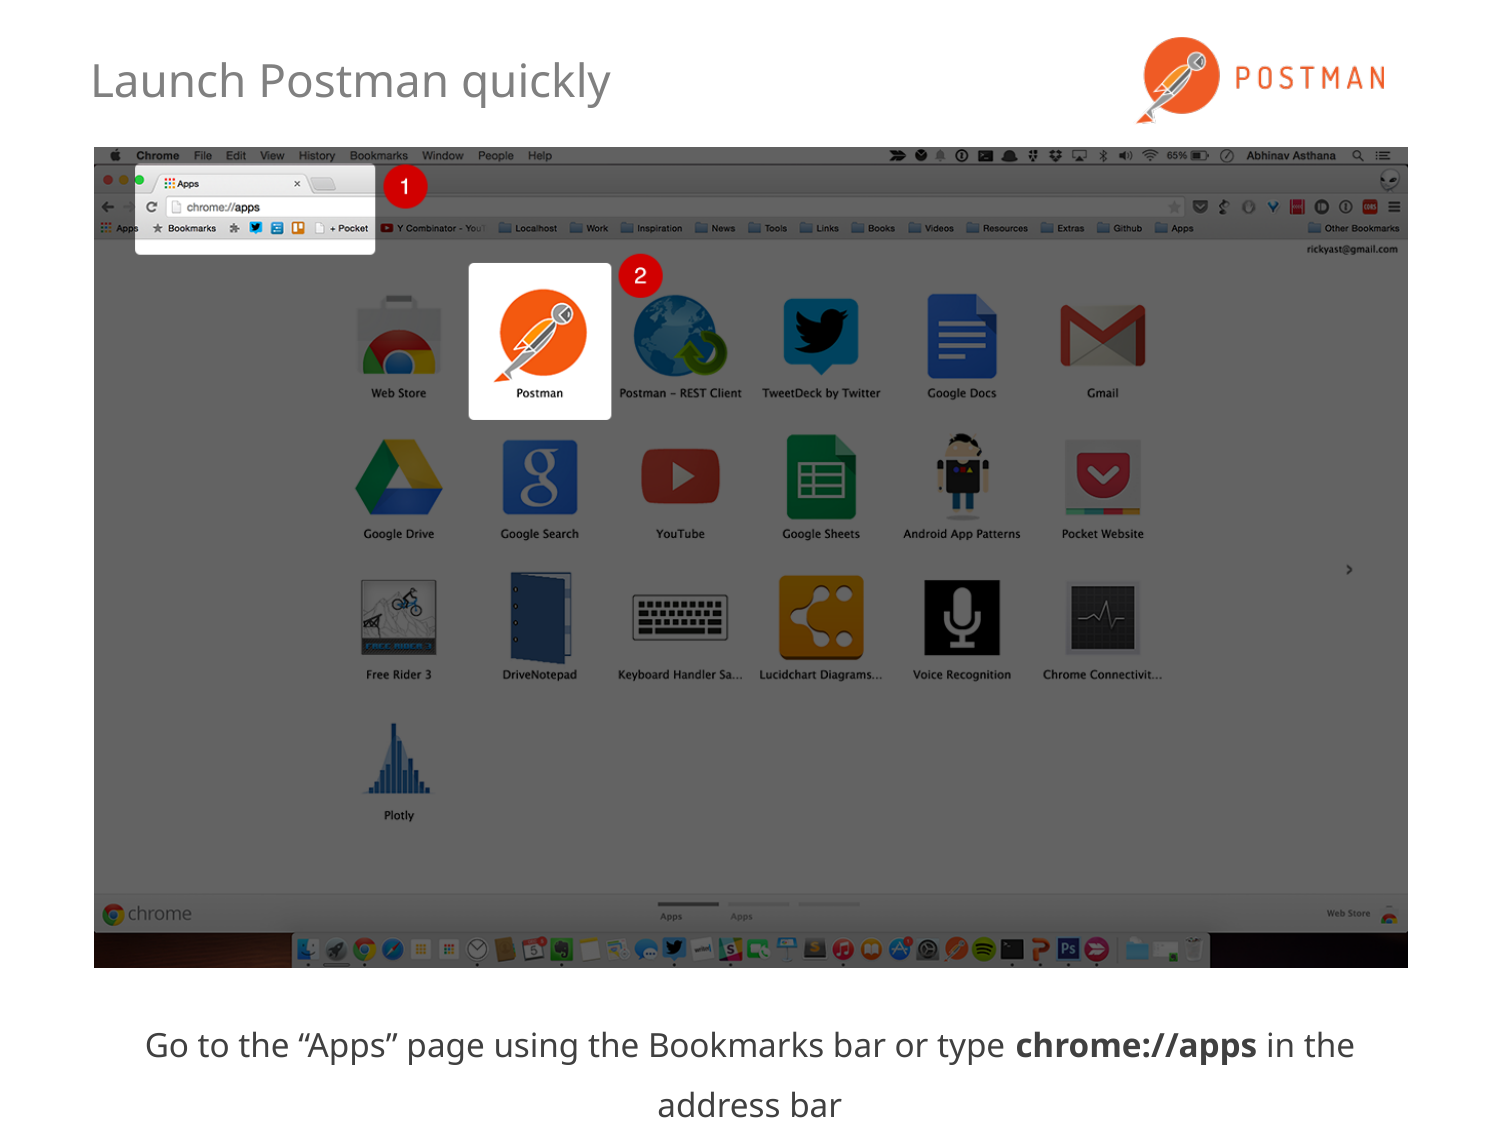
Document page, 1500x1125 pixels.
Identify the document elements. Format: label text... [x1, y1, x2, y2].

list Go to the “Apps” page using the Bookmarks bar or type chrome://apps in the address bar [75, 996, 1425, 1125]
picture [1124, 36, 1396, 126]
title Launch Postman quickly [75, 0, 955, 173]
picture [94, 147, 1408, 968]
